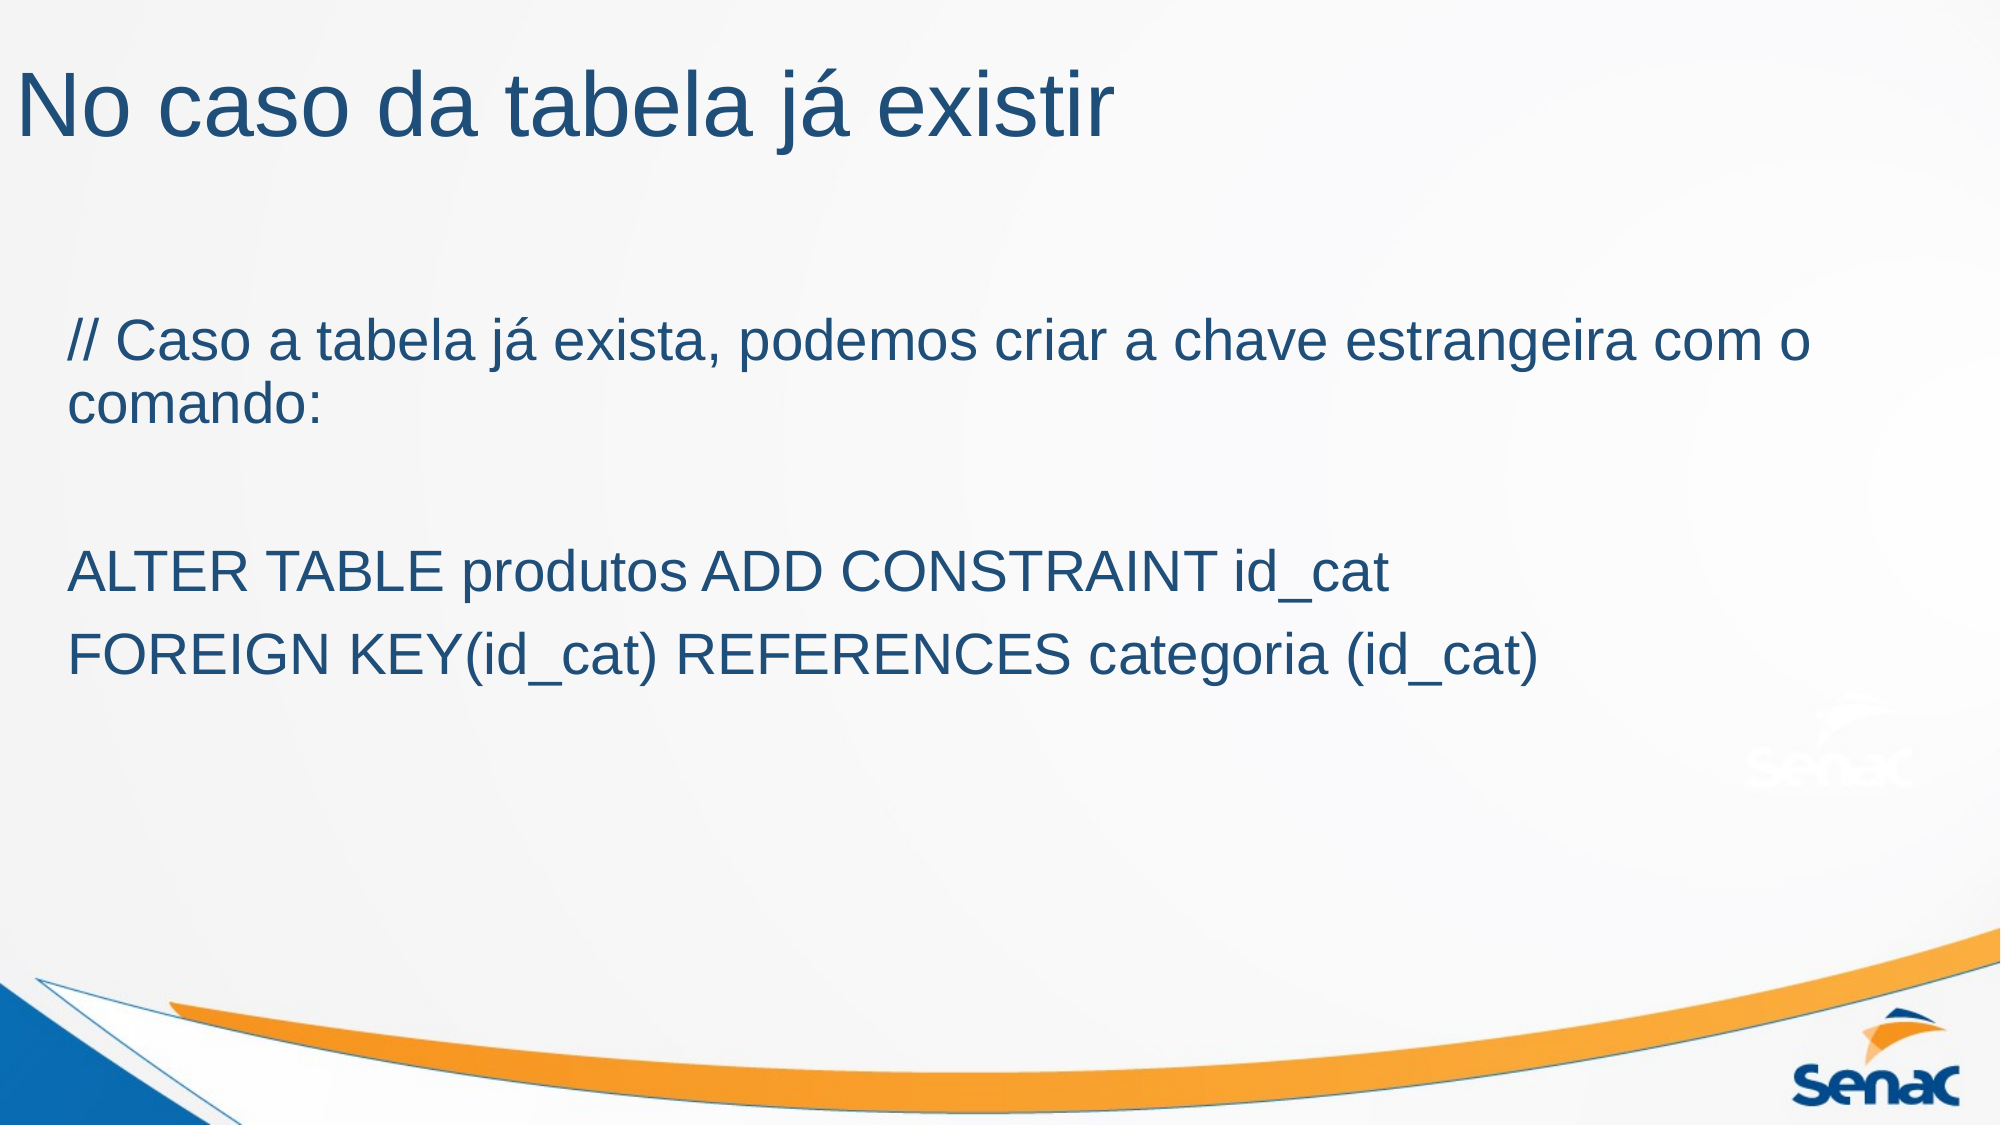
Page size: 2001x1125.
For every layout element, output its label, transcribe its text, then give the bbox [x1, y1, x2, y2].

title No caso da tabela já existir [0, 36, 1973, 178]
list // Caso a tabela já exista, podemos criar a chave estrangeira com o comando: ALTER TABLE produtos ADD CONSTRAINT id_cat FOREIGN KEY(id_cat) REFERENCES categoria (id_cat) [52, 211, 1973, 926]
picture [0, 0, 2001, 1125]
